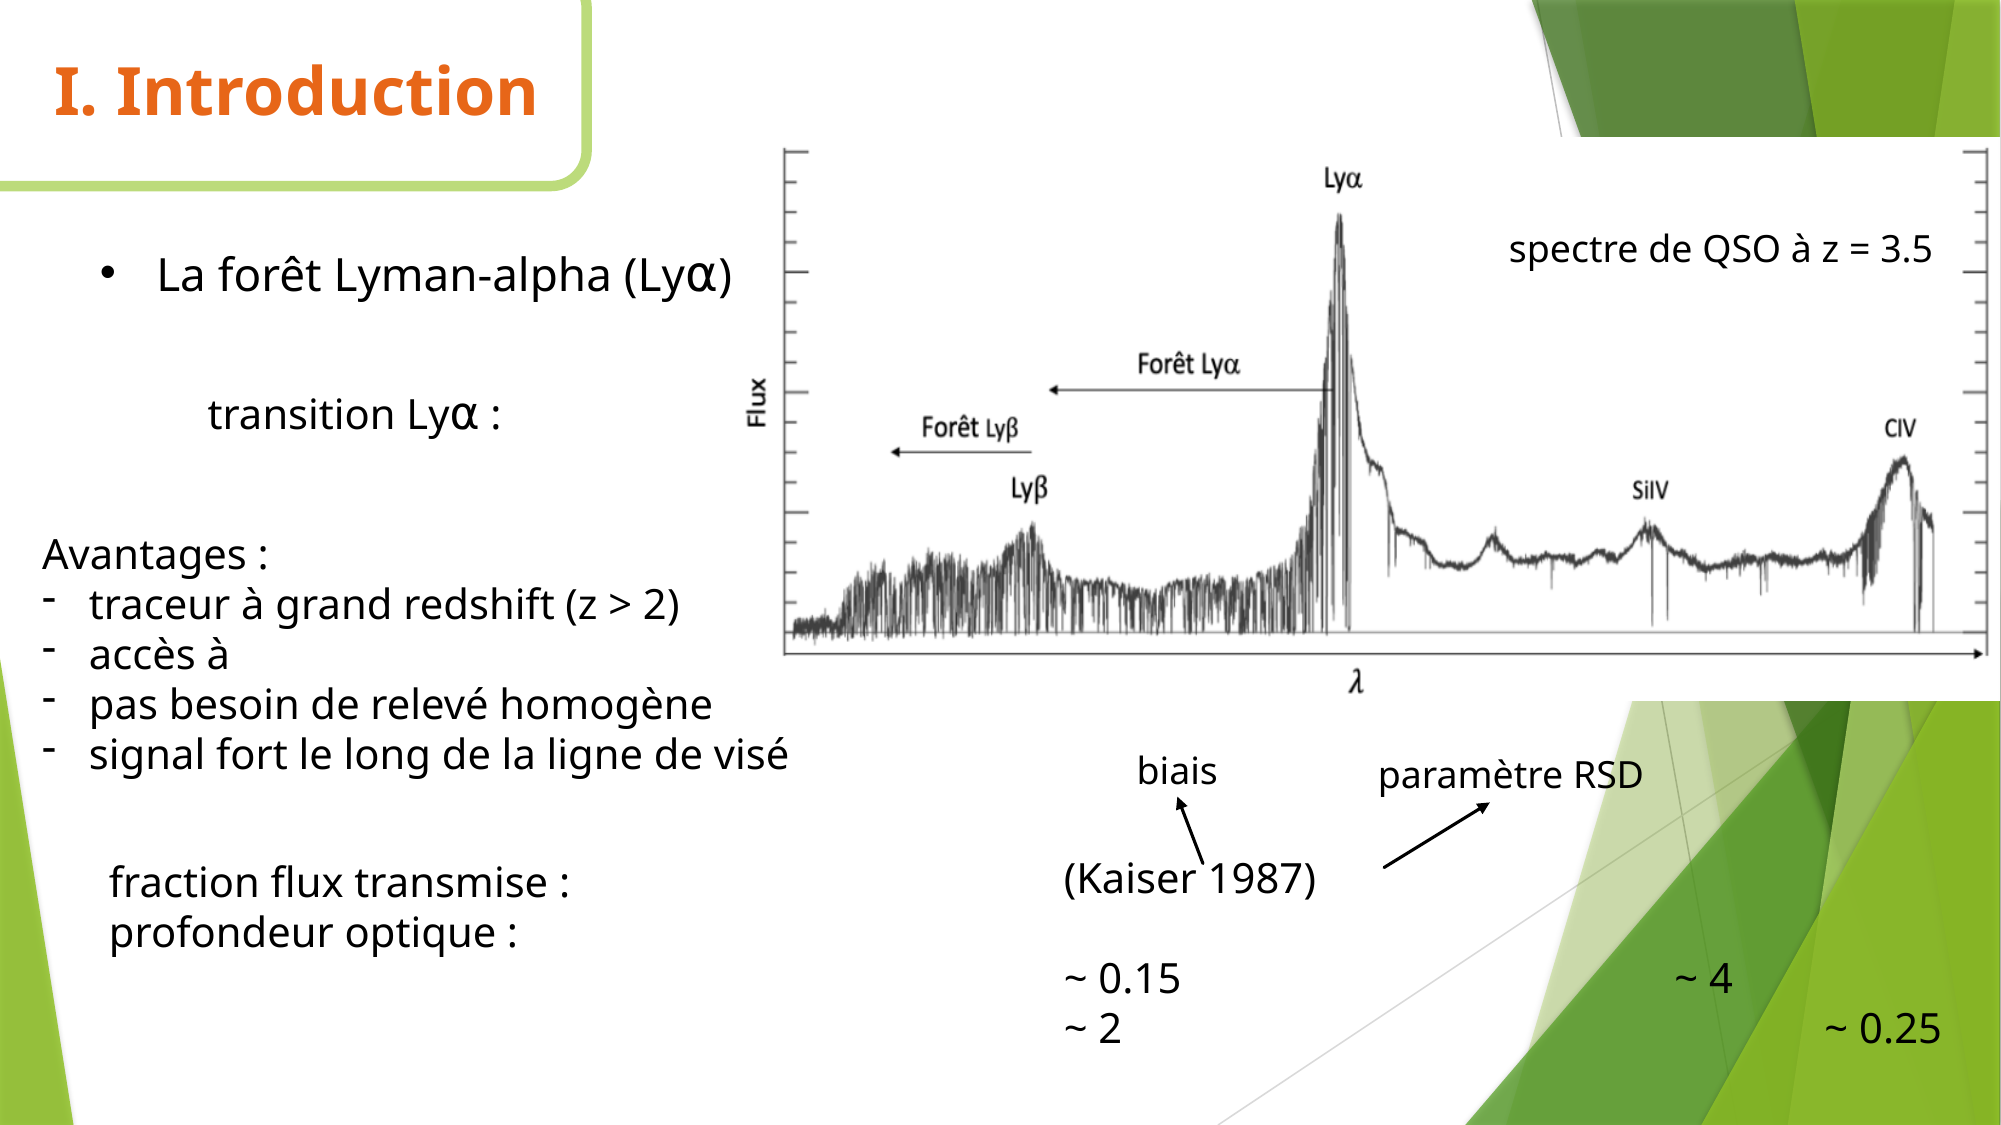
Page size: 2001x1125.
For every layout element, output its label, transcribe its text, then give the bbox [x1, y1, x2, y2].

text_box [738, 137, 2000, 701]
text_box [0, 0, 589, 188]
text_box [1383, 801, 1491, 869]
text_box biais [1121, 739, 1233, 800]
text_box paramètre RSD [1363, 743, 1660, 804]
text_box La forêt Lyman-alpha (Ly⍺) [85, 234, 733, 309]
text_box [1176, 796, 1204, 864]
